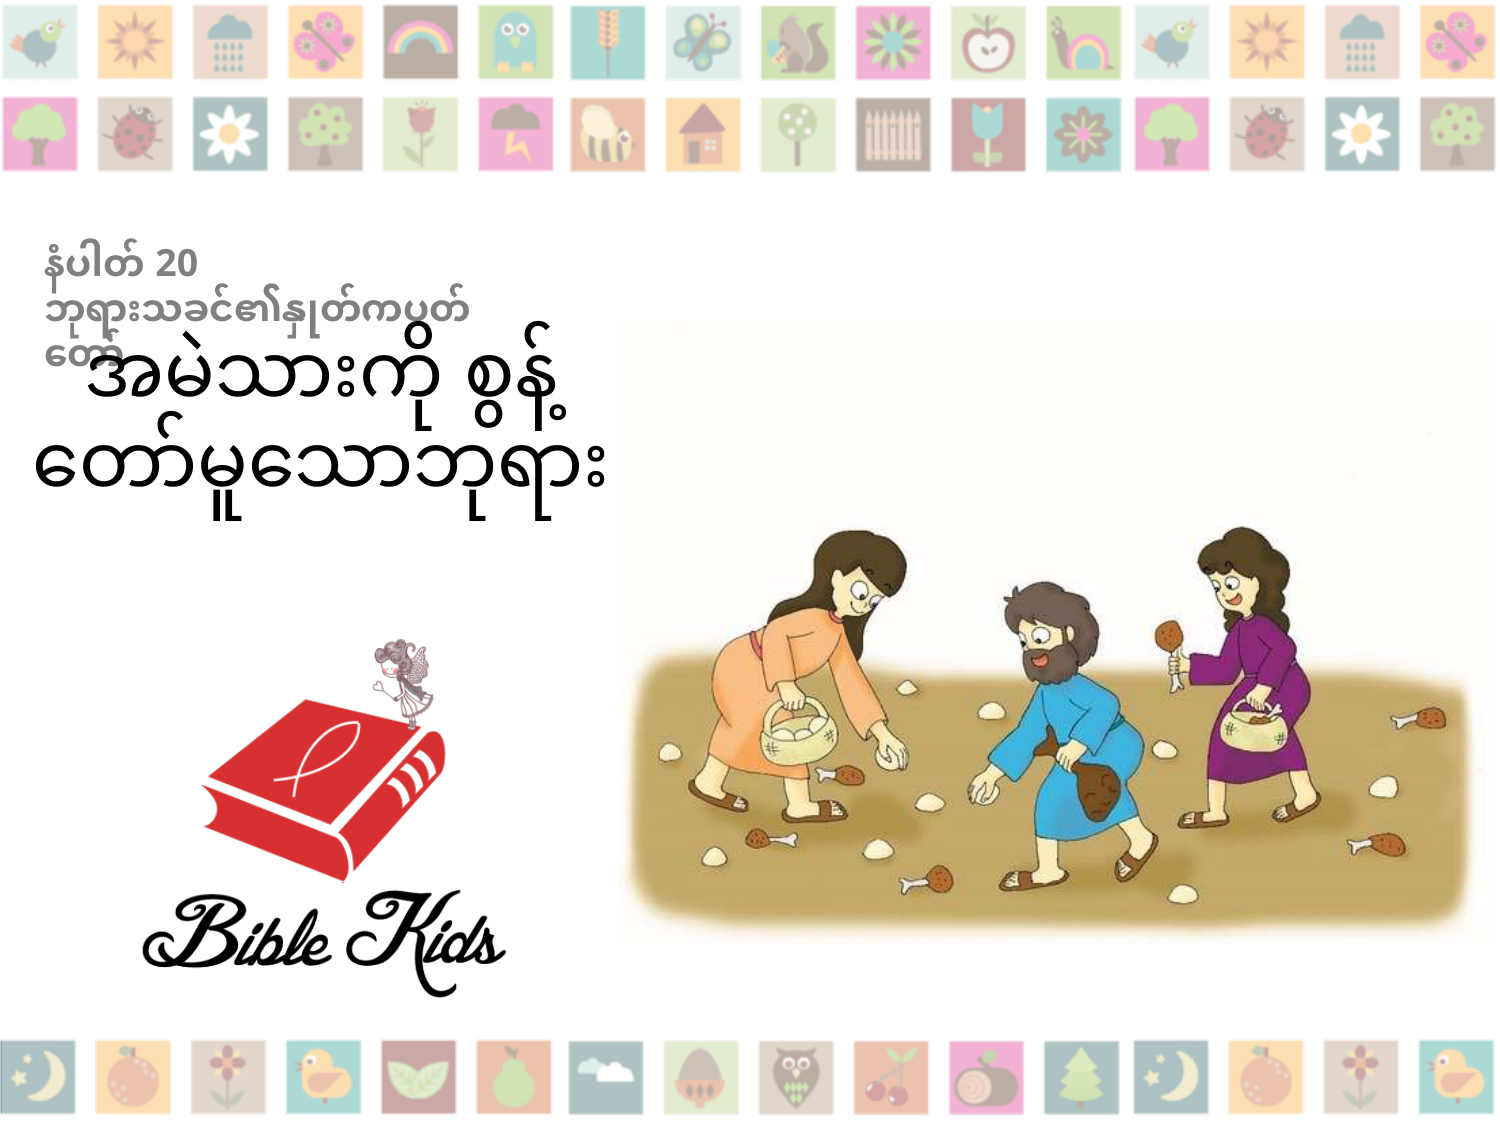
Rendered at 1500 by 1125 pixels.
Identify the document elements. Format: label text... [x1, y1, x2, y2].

text_box အမဲသားကို စွန့်တော်မူသောဘုရား [0, 314, 644, 510]
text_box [0, 1028, 1500, 1118]
text_box နံပါတ် 20 ဘုရားသခင်၏နှုတ်ကပတ်တော် [29, 231, 514, 314]
picture [117, 600, 544, 1027]
picture [618, 321, 1500, 945]
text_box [0, 3, 1500, 181]
